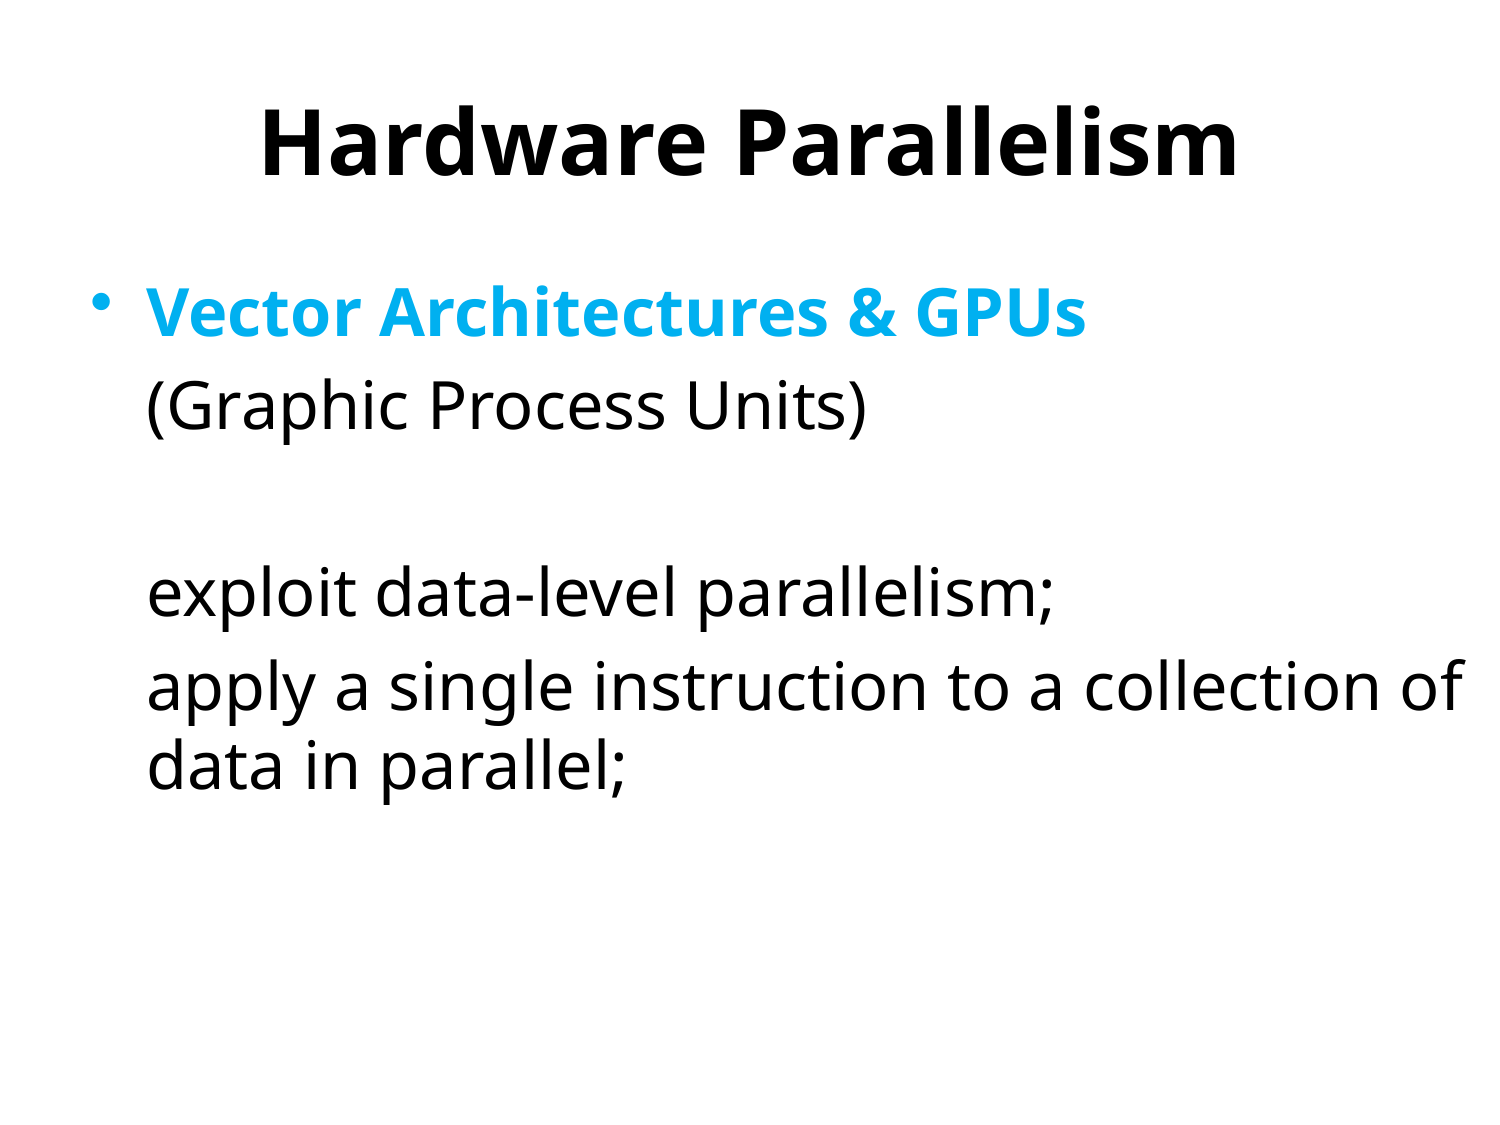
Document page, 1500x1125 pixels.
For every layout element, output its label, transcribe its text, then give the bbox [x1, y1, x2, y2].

list Vector Architectures & GPUs (Graphic Process Units) exploit data-level parallelism; apply a single instruction to a collection of data in parallel; [75, 262, 1500, 1125]
title Hardware Parallelism [0, 45, 1500, 233]
